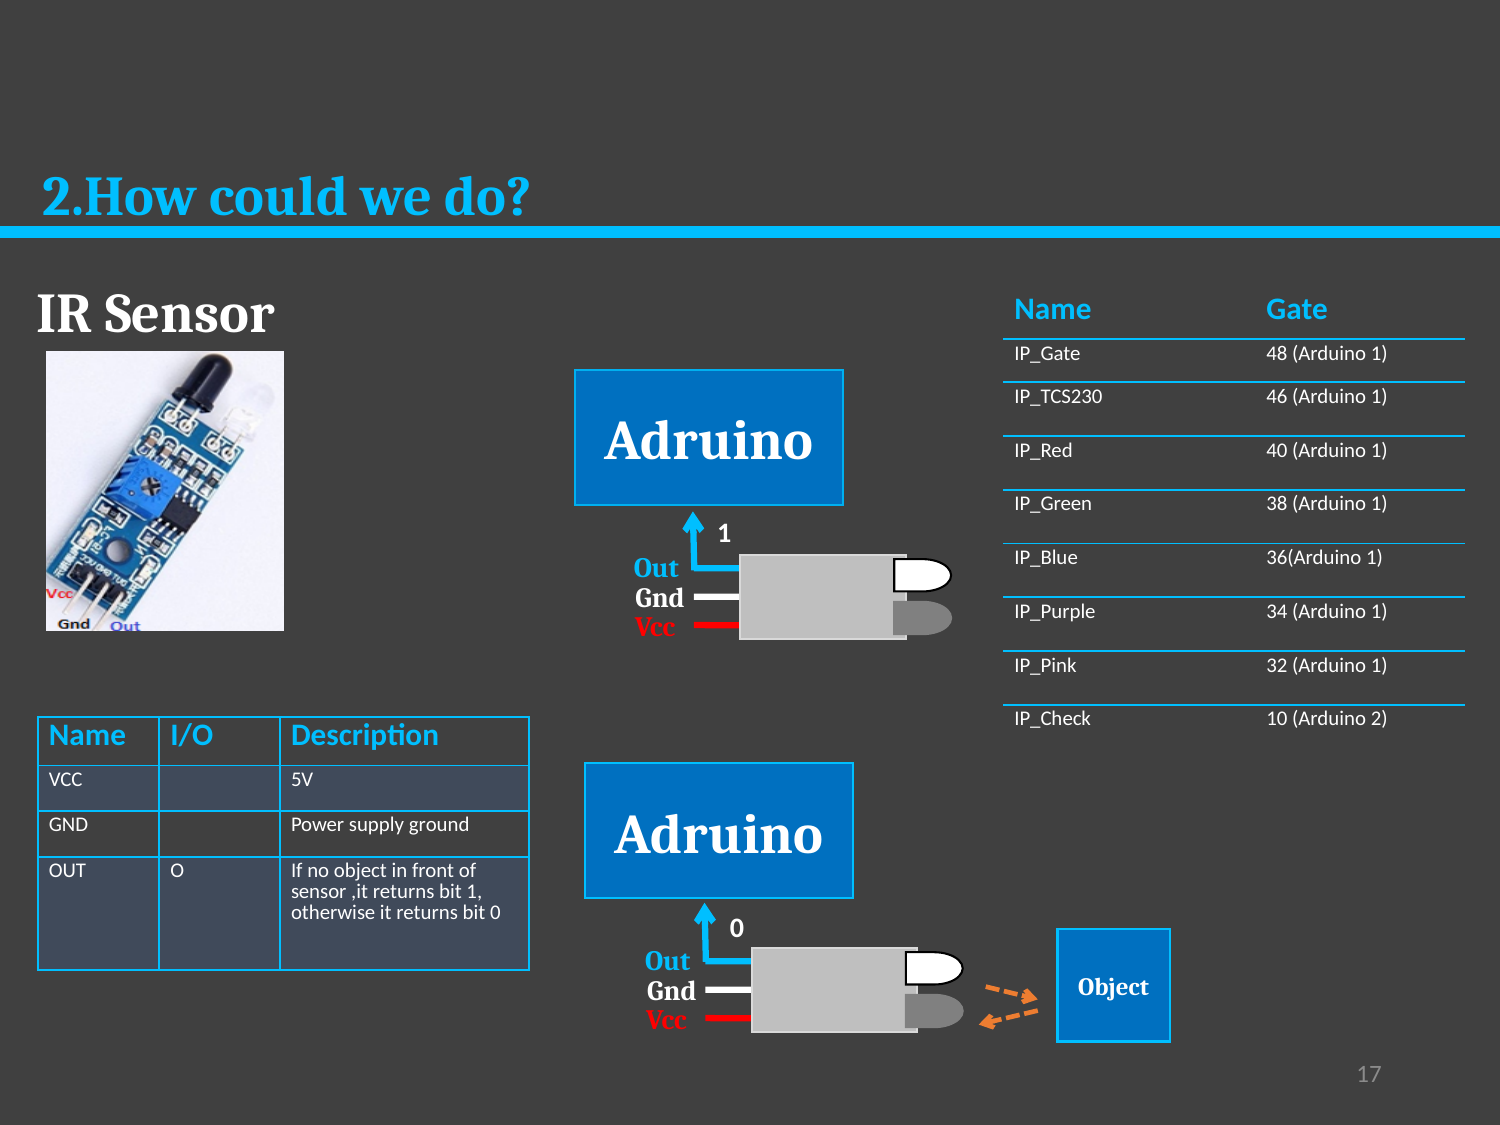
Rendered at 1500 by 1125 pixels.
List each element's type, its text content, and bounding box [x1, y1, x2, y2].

table_cell 32 (Arduino 1) [1255, 652, 1465, 704]
picture [46, 351, 284, 631]
table_cell 40 (Arduino 1) [1255, 437, 1465, 489]
table_cell OUT [39, 858, 158, 969]
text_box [574, 370, 952, 650]
table_cell IP_Gate [1003, 340, 1255, 381]
text_box IR Sensor [19, 257, 293, 363]
table_header Name [1003, 290, 1255, 338]
table_header Name [39, 718, 158, 765]
table_cell IP_Purple [1003, 598, 1255, 650]
table_cell GND [39, 812, 158, 856]
table_cell [160, 766, 279, 810]
table_cell O [160, 858, 279, 969]
table_cell IP_TCS230 [1003, 383, 1255, 435]
table_cell If no object in front of sensor ,it returns bit 1, otherwise it returns bit 0 [281, 858, 528, 969]
table_cell 10 (Arduino 2) [1255, 706, 1465, 758]
table_cell IP_Red [1003, 437, 1255, 489]
table_cell IP_Check [1003, 706, 1255, 758]
table_header Gate [1255, 290, 1465, 338]
table_cell [160, 812, 279, 856]
table_cell 36(Arduino 1) [1255, 544, 1465, 596]
table_cell 5V [281, 766, 528, 810]
table_cell 46 (Arduino 1) [1255, 383, 1465, 435]
table_cell 48 (Arduino 1) [1255, 340, 1465, 381]
table_cell Power supply ground [281, 812, 528, 856]
table_header I/O [160, 718, 279, 765]
table_cell 38 (Arduino 1) [1255, 491, 1465, 543]
slide_number 17 [1059, 1042, 1397, 1103]
table_cell VCC [39, 766, 158, 810]
table_header Description [281, 718, 528, 765]
table_cell IP_Blue [1003, 544, 1255, 596]
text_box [584, 763, 1170, 1043]
table_cell 34 (Arduino 1) [1255, 598, 1465, 650]
table_cell IP_Green [1003, 491, 1255, 543]
text_box 2.How could we do? [0, 140, 576, 231]
table_cell IP_Pink [1003, 652, 1255, 704]
text_box 2.How could we do? [0, 233, 576, 245]
